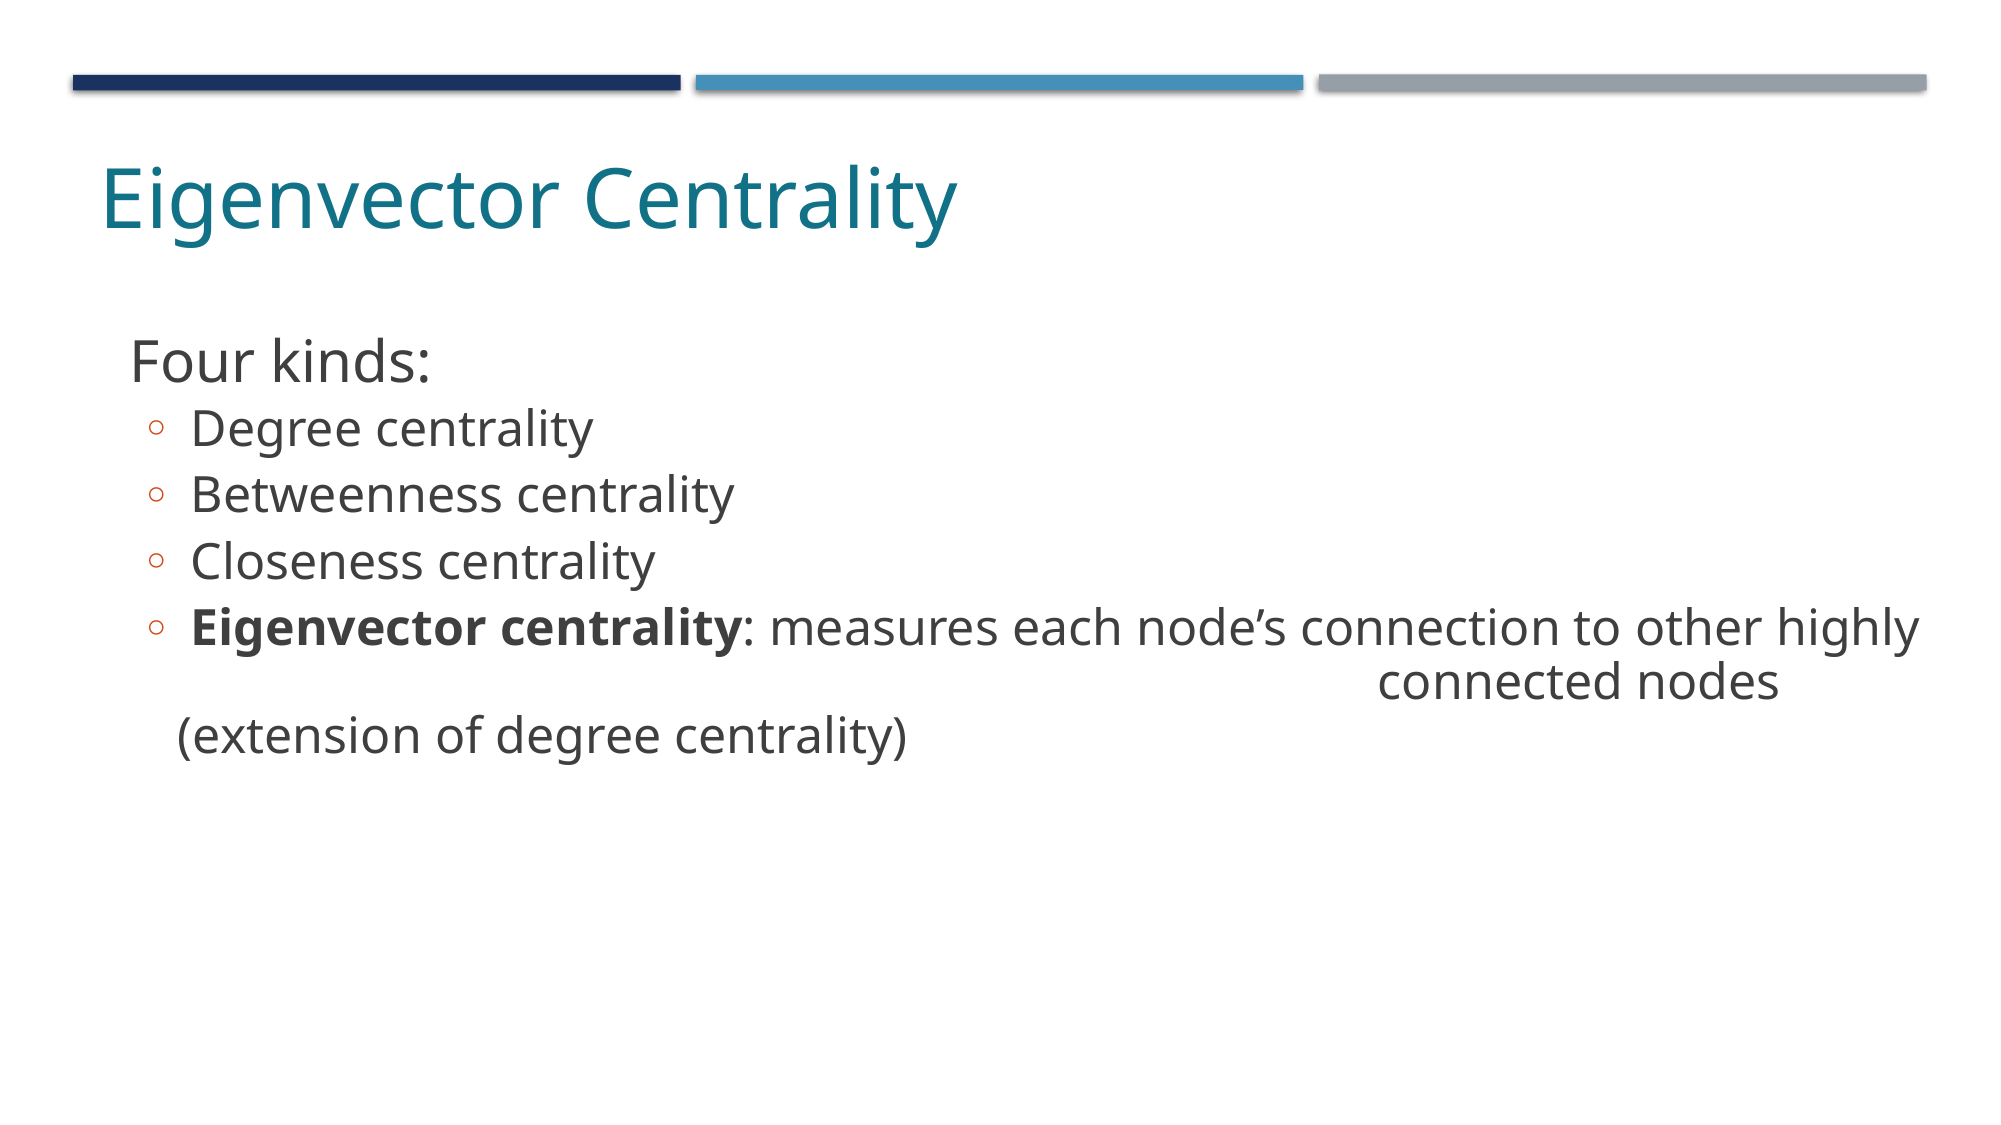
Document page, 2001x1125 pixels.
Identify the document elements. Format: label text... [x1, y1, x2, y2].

text_box Eigenvector Centrality [99, 144, 1588, 236]
text_box Four kinds: Degree centrality Betweenness centrality Closeness centrality Eigenvector centrality: measures each node’s connection to other highly connected nodes (extension of degree centrality) [99, 316, 1968, 671]
